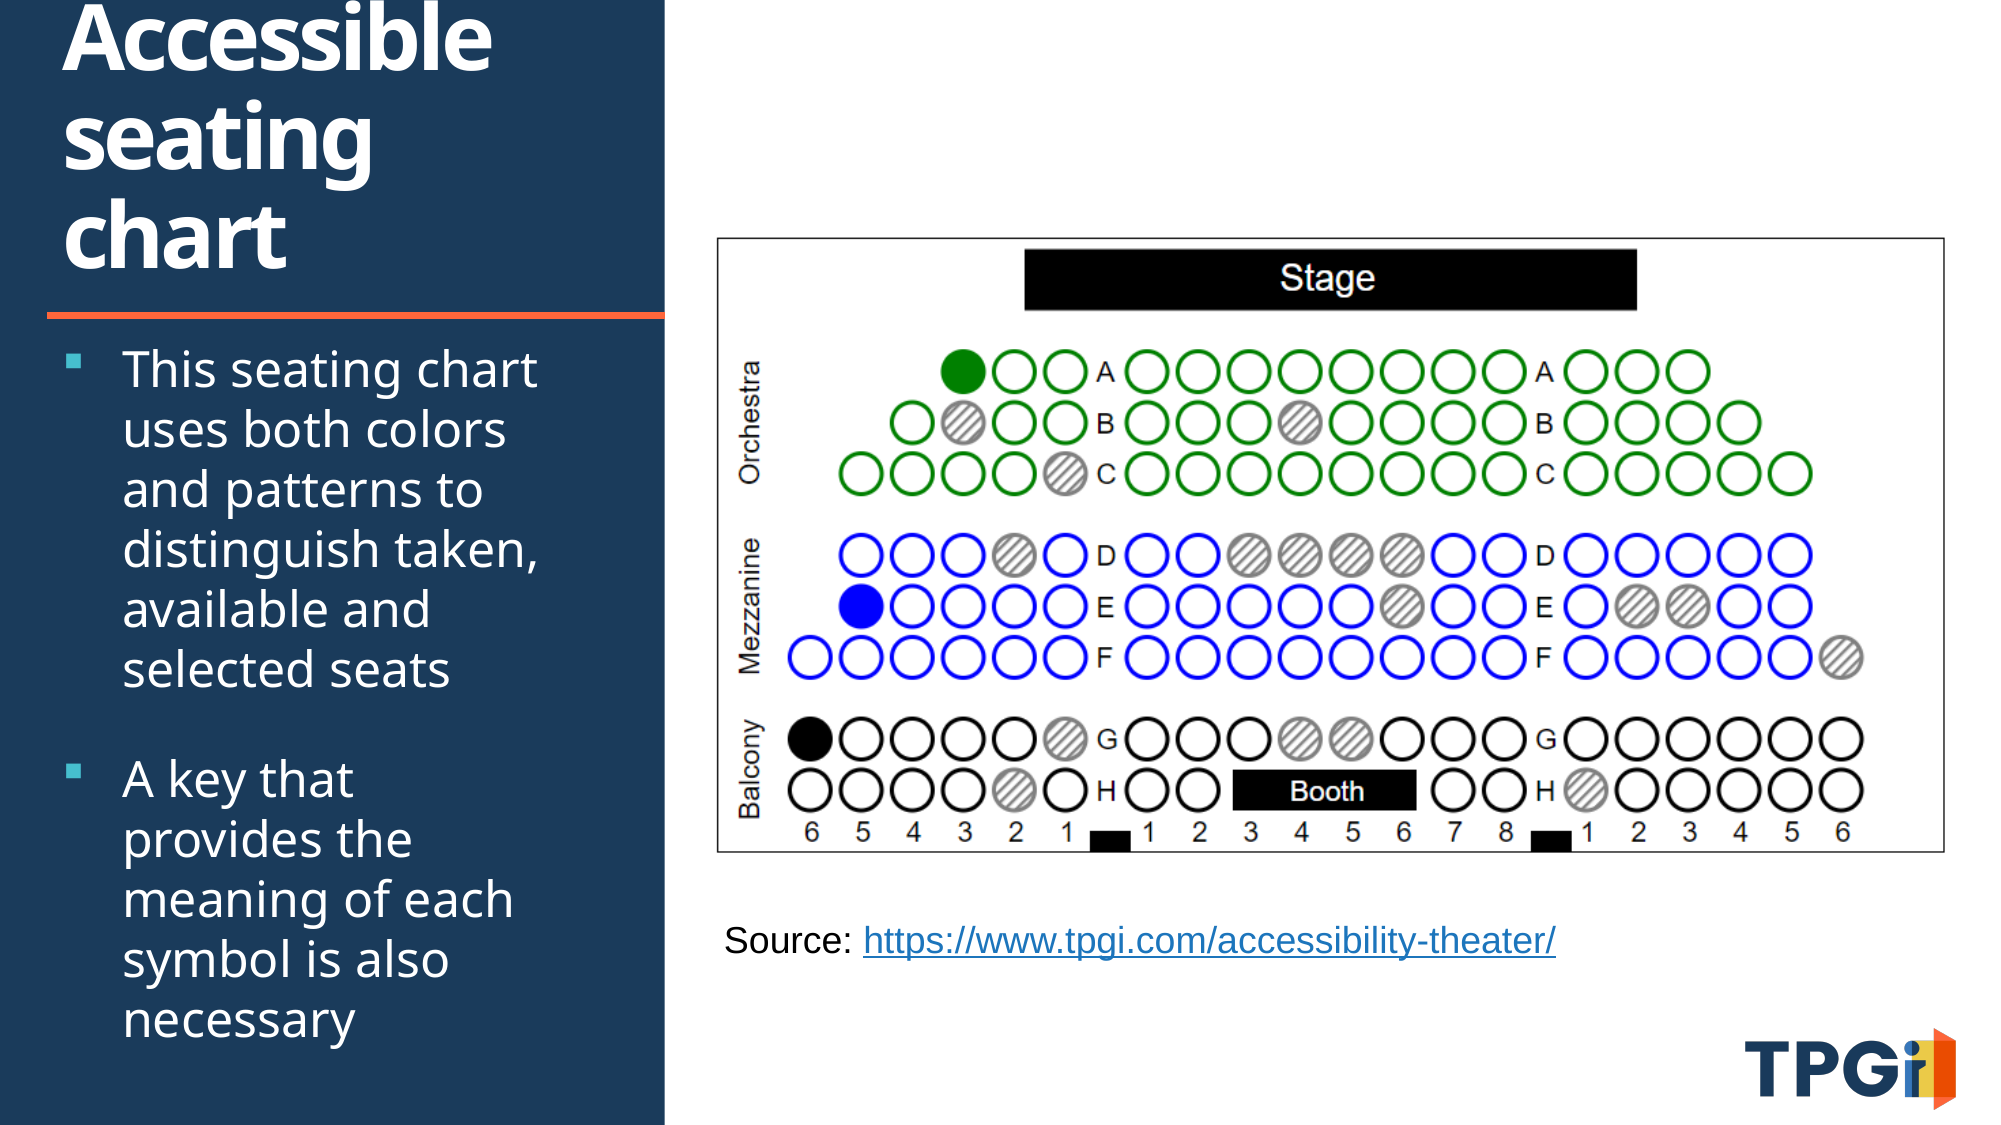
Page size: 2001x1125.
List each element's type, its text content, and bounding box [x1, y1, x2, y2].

text_box Source: https://www.tpgi.com/accessibility-theater/ [709, 908, 1953, 969]
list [709, 231, 1953, 861]
list This seating chart uses both colors and patterns to distinguish taken, available and selected seats A key that provides the meaning of each symbol is also necessary [47, 330, 557, 1014]
picture [1745, 1028, 1956, 1110]
title Accessible seating chart [47, 77, 557, 296]
